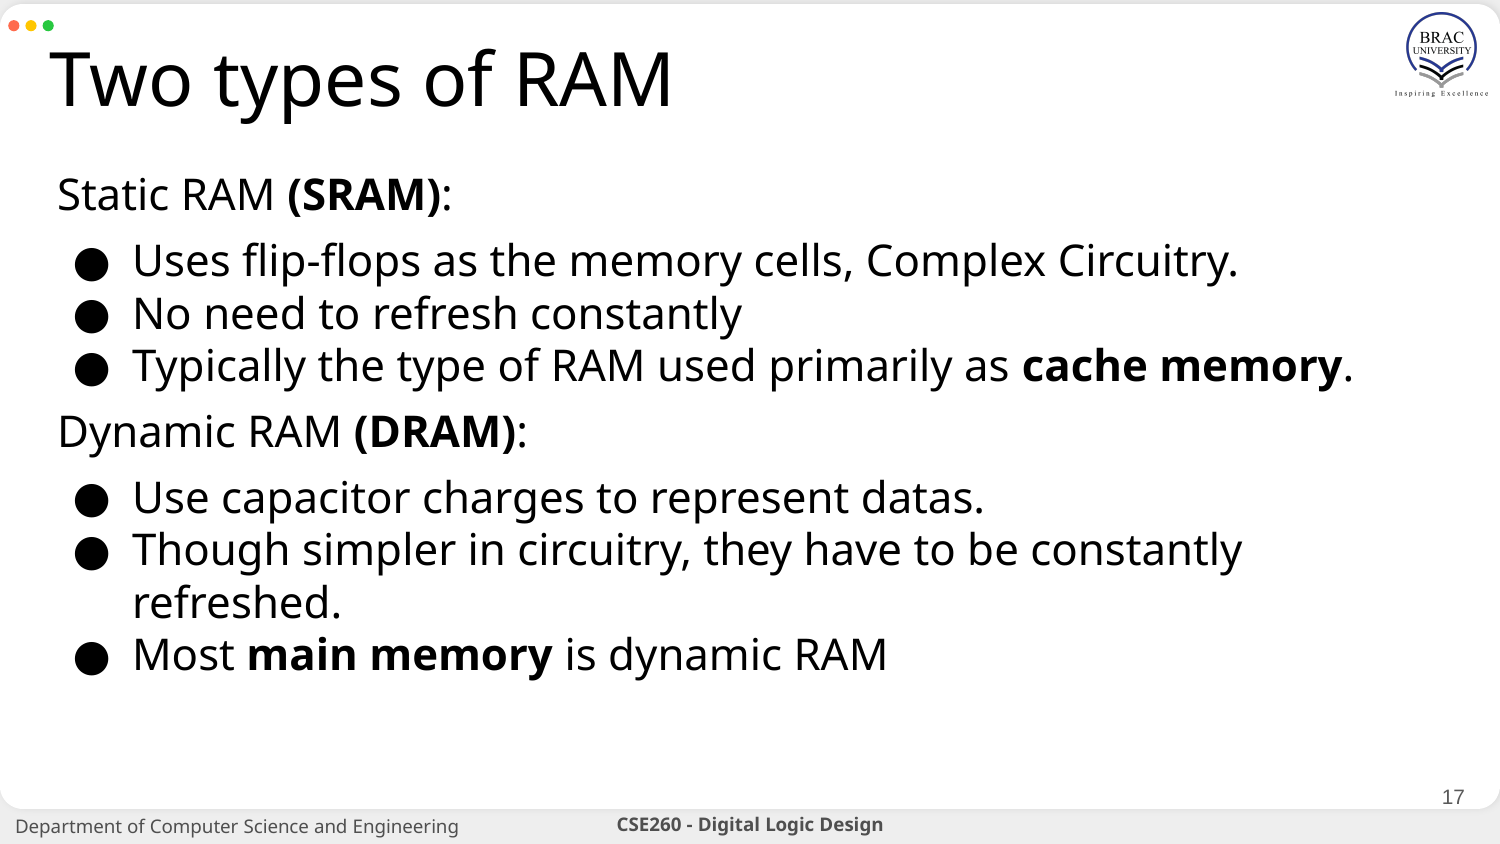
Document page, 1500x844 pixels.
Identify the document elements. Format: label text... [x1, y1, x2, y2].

text_box [0, 4, 1500, 809]
picture [1395, 12, 1488, 97]
text_box ‹#› [1389, 764, 1480, 830]
text_box Static RAM (SRAM): Uses flip-flops as the memory cells, Complex Circuitry. No need to refresh constantly Typically the type of RAM used primarily as cache memory. Dynamic RAM (DRAM): Use capacitor charges to represent datas. Though simpler in circuitry, they have to be constantly refreshed. Most main memory is dynamic RAM [42, 152, 1458, 695]
text_box Department of Computer Science and Engineering [0, 800, 831, 844]
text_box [7, 19, 55, 32]
text_box Two types of RAM [34, 26, 1500, 138]
text_box CSE260 - Digital Logic Design [483, 801, 1017, 844]
